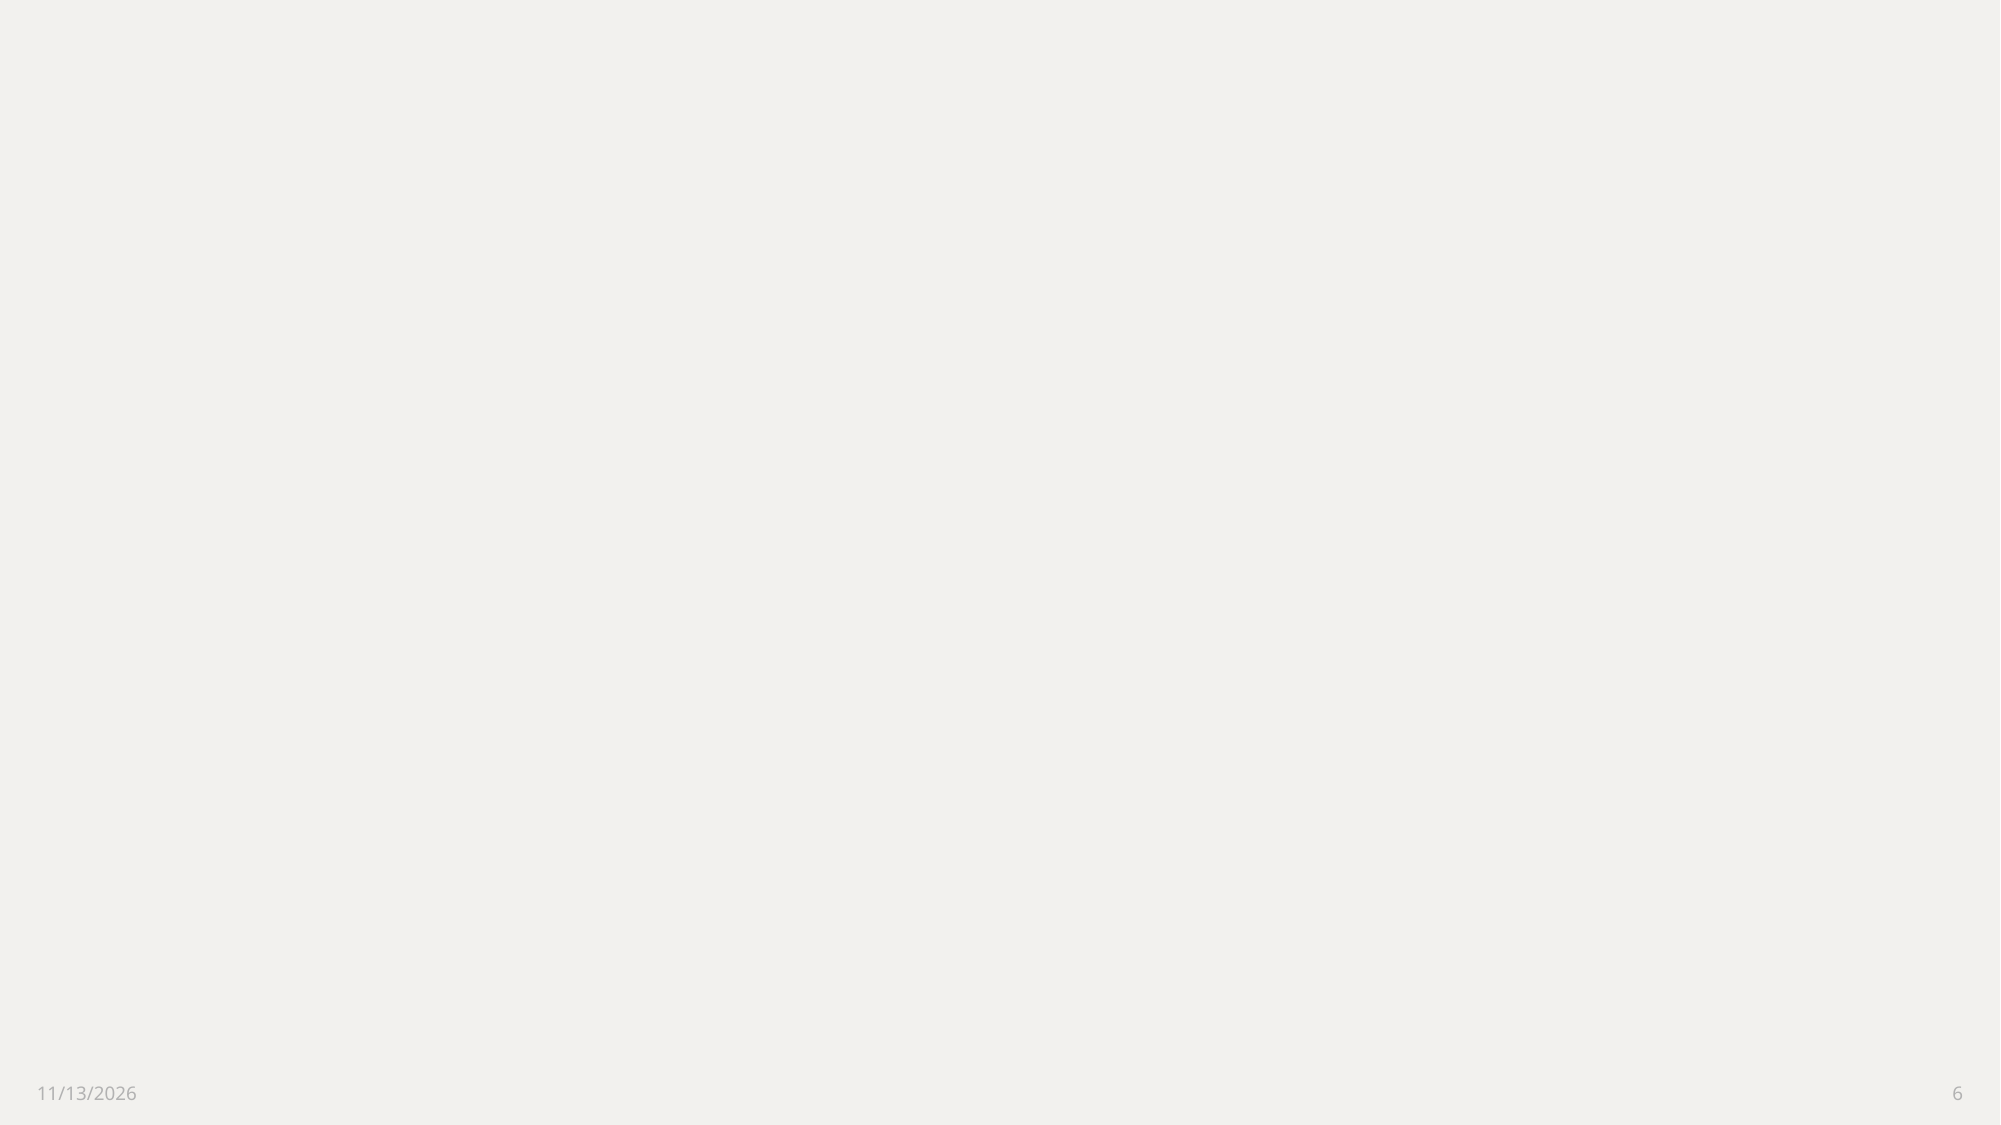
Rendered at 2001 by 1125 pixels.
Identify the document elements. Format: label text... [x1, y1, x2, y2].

slide_number 6 [1528, 1064, 1979, 1124]
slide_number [21, 1064, 472, 1124]
